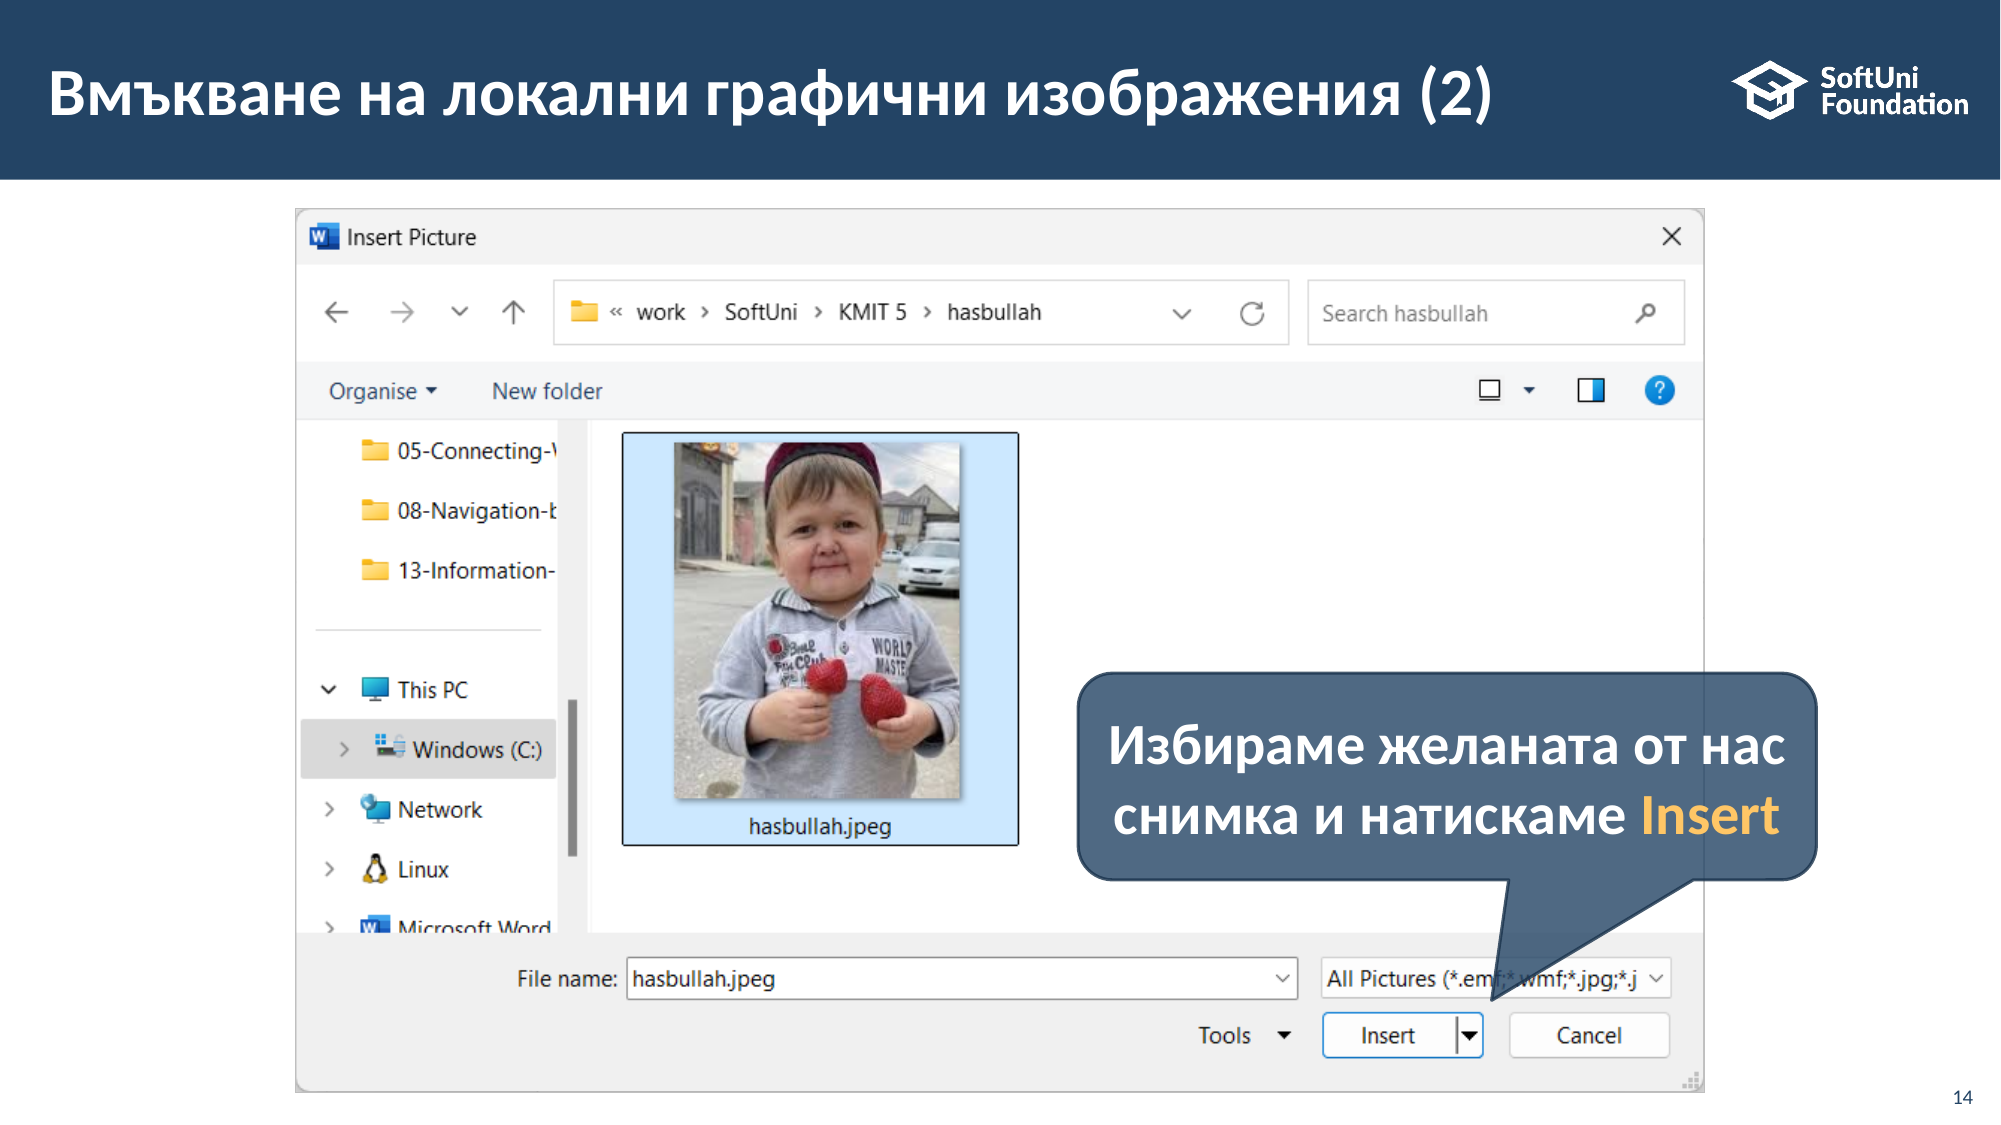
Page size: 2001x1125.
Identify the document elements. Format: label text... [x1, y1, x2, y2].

picture [1731, 60, 1968, 120]
text_box Избираме желаната от нас снимка и натискаме Insert [1710, 671, 1819, 882]
picture [294, 207, 1705, 1093]
slide_number 14 [1927, 1067, 1989, 1117]
title Вмъкване на локални графични изображения (2) [31, 16, 1716, 162]
